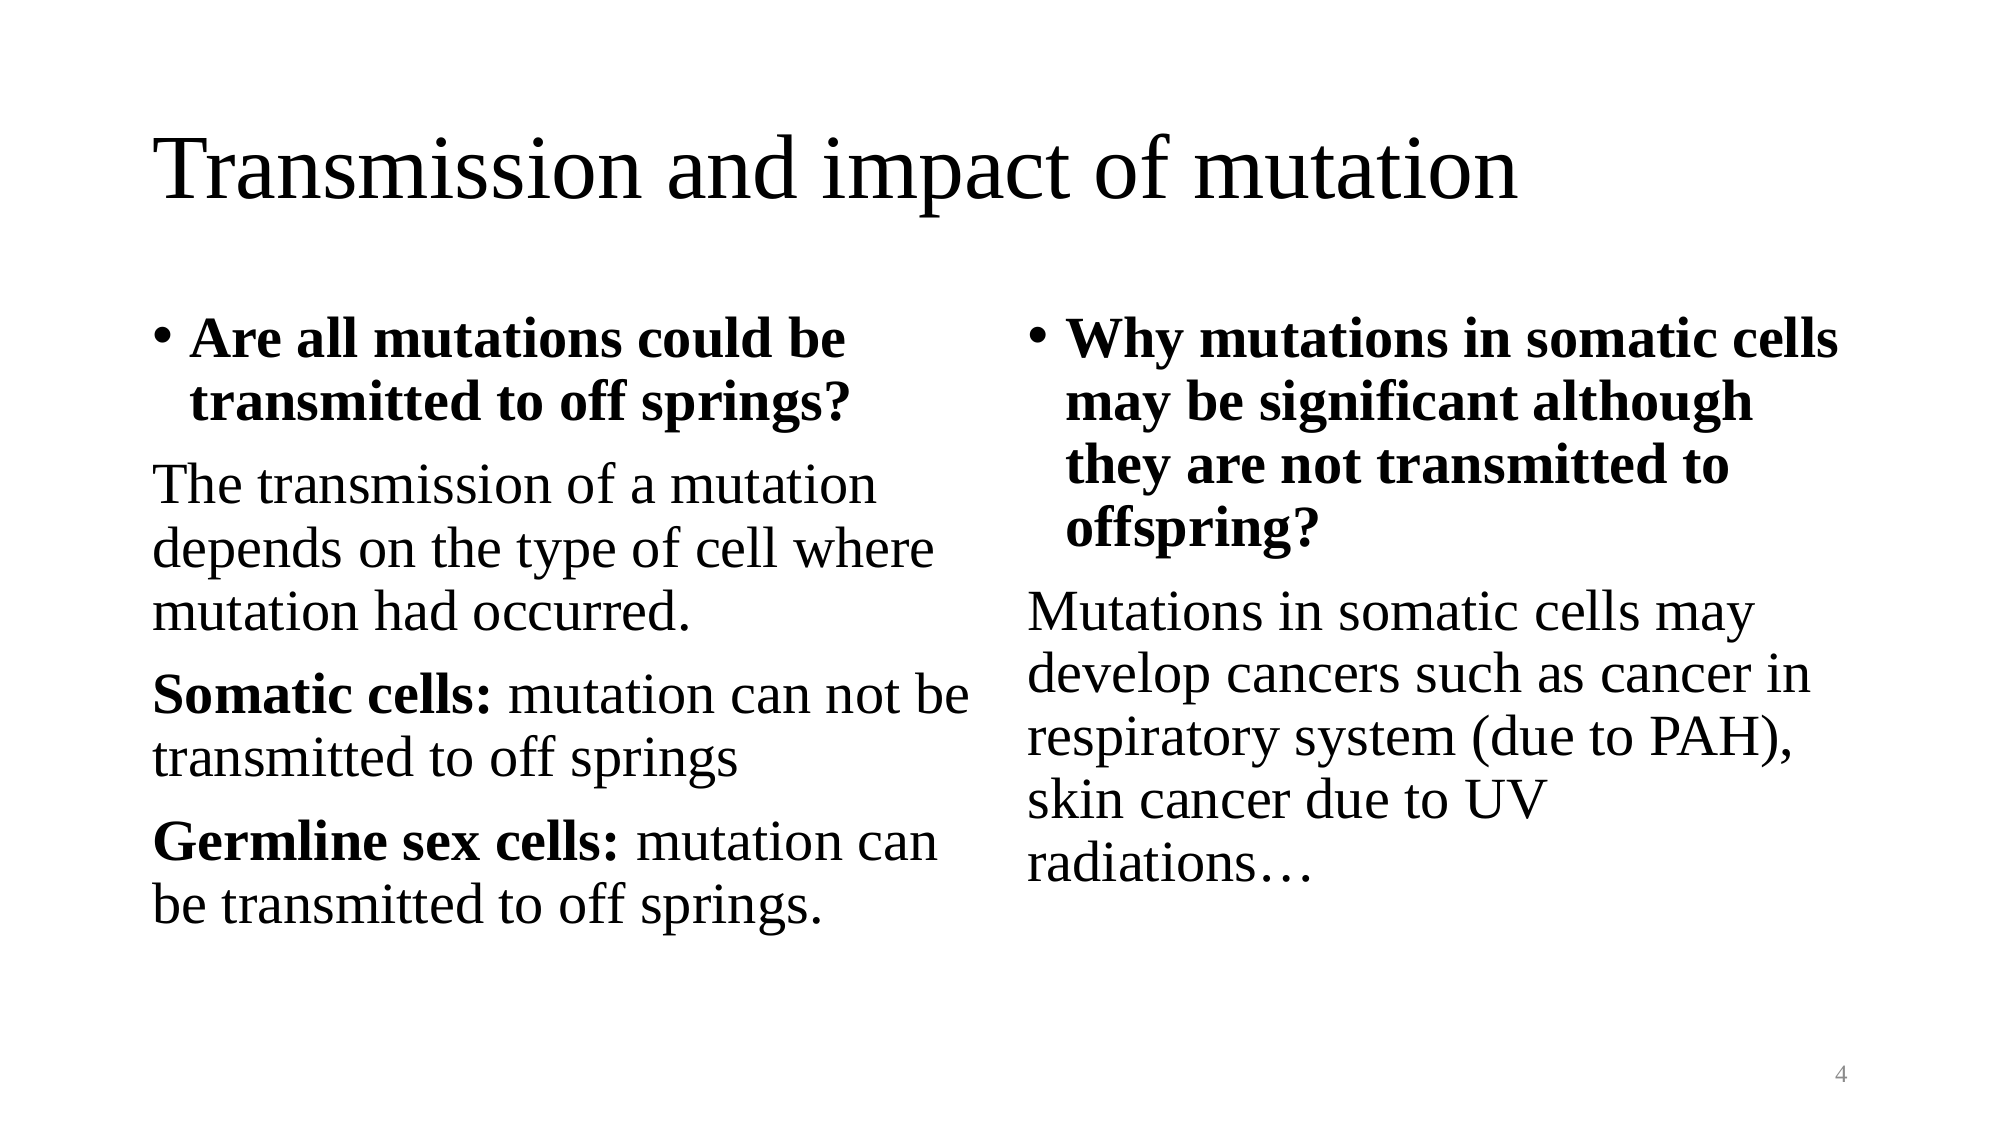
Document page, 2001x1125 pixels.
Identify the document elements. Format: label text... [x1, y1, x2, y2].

list Are all mutations could be transmitted to off springs? The transmission of a mutation depends on the type of cell where mutation had occurred. Somatic cells: mutation can not be transmitted to off springs Germline sex cells: mutation can be transmitted to off springs. [137, 299, 988, 1014]
slide_number 4 [1412, 1042, 1863, 1103]
list Why mutations in somatic cells may be significant although they are not transmitted to offspring? Mutations in somatic cells may develop cancers such as cancer in respiratory system (due to PAH), skin cancer due to UV radiations… [1012, 299, 1863, 1014]
title Transmission and impact of mutation [137, 59, 1863, 278]
